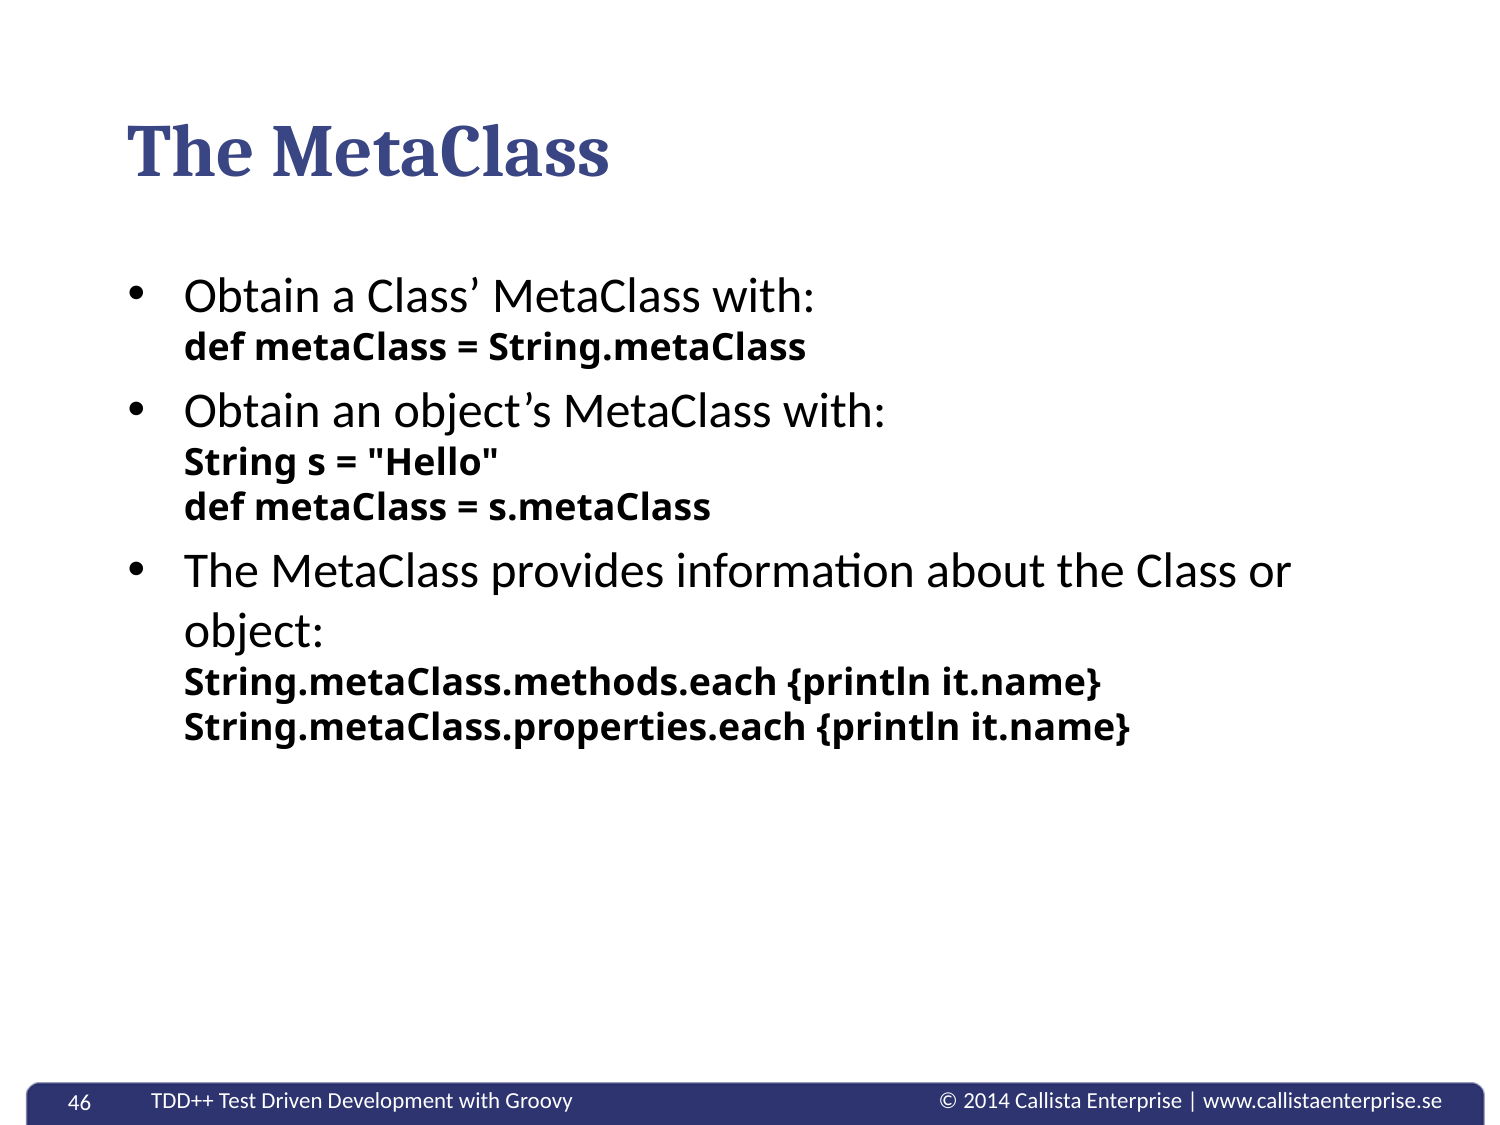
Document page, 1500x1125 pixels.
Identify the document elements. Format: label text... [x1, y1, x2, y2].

picture [0, 0, 1500, 1125]
list Obtain a Class’ MetaClass with: def metaClass = String.metaClass Obtain an object’s MetaClass with: String s = "Hello" def metaClass = s.metaClass The MetaClass provides information about the Class or object: String.metaClass.methods.each {println it.name} String.metaClass.properties.each {println it.name} [112, 255, 1380, 1024]
title The MetaClass [112, 93, 1388, 219]
